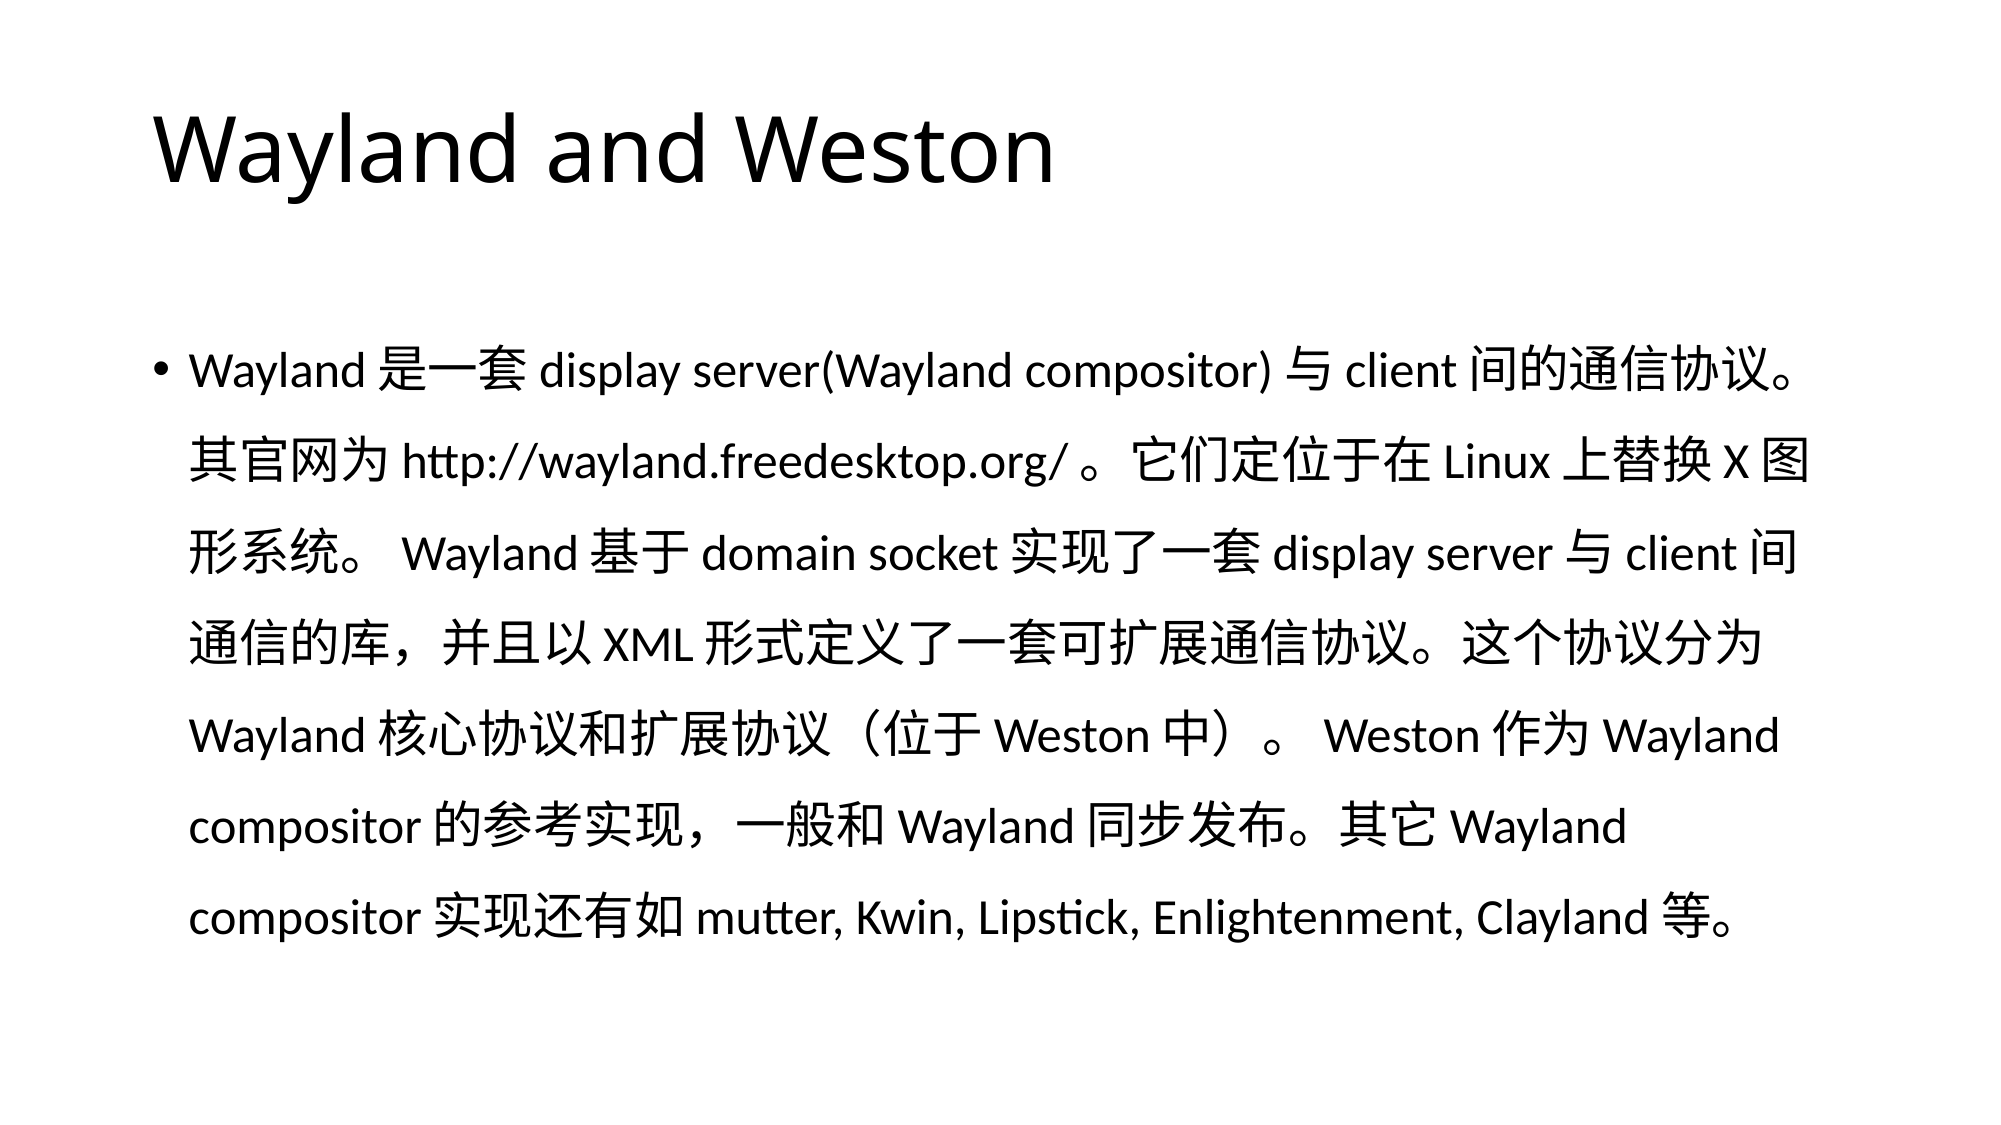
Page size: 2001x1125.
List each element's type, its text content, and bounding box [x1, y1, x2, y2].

title Wayland and Weston [137, 60, 1863, 246]
list Wayland是一套display server(Wayland compositor)与client间的通信协议。其官网为http://wayland.freedesktop.org/。它们定位于在Linux上替换X图形系统。Wayland基于domain socket实现了一套display server与client间通信的库，并且以XML形式定义了一套可扩展通信协议。这个协议分为Wayland核心协议和扩展协议（位于Weston中）。Weston作为Wayland compositor的参考实现，一般和Wayland同步发布。其它Wayland compositor实现还有如mutter, Kwin, Lipstick, Enlightenment, Clayland等。 [137, 299, 1863, 1014]
